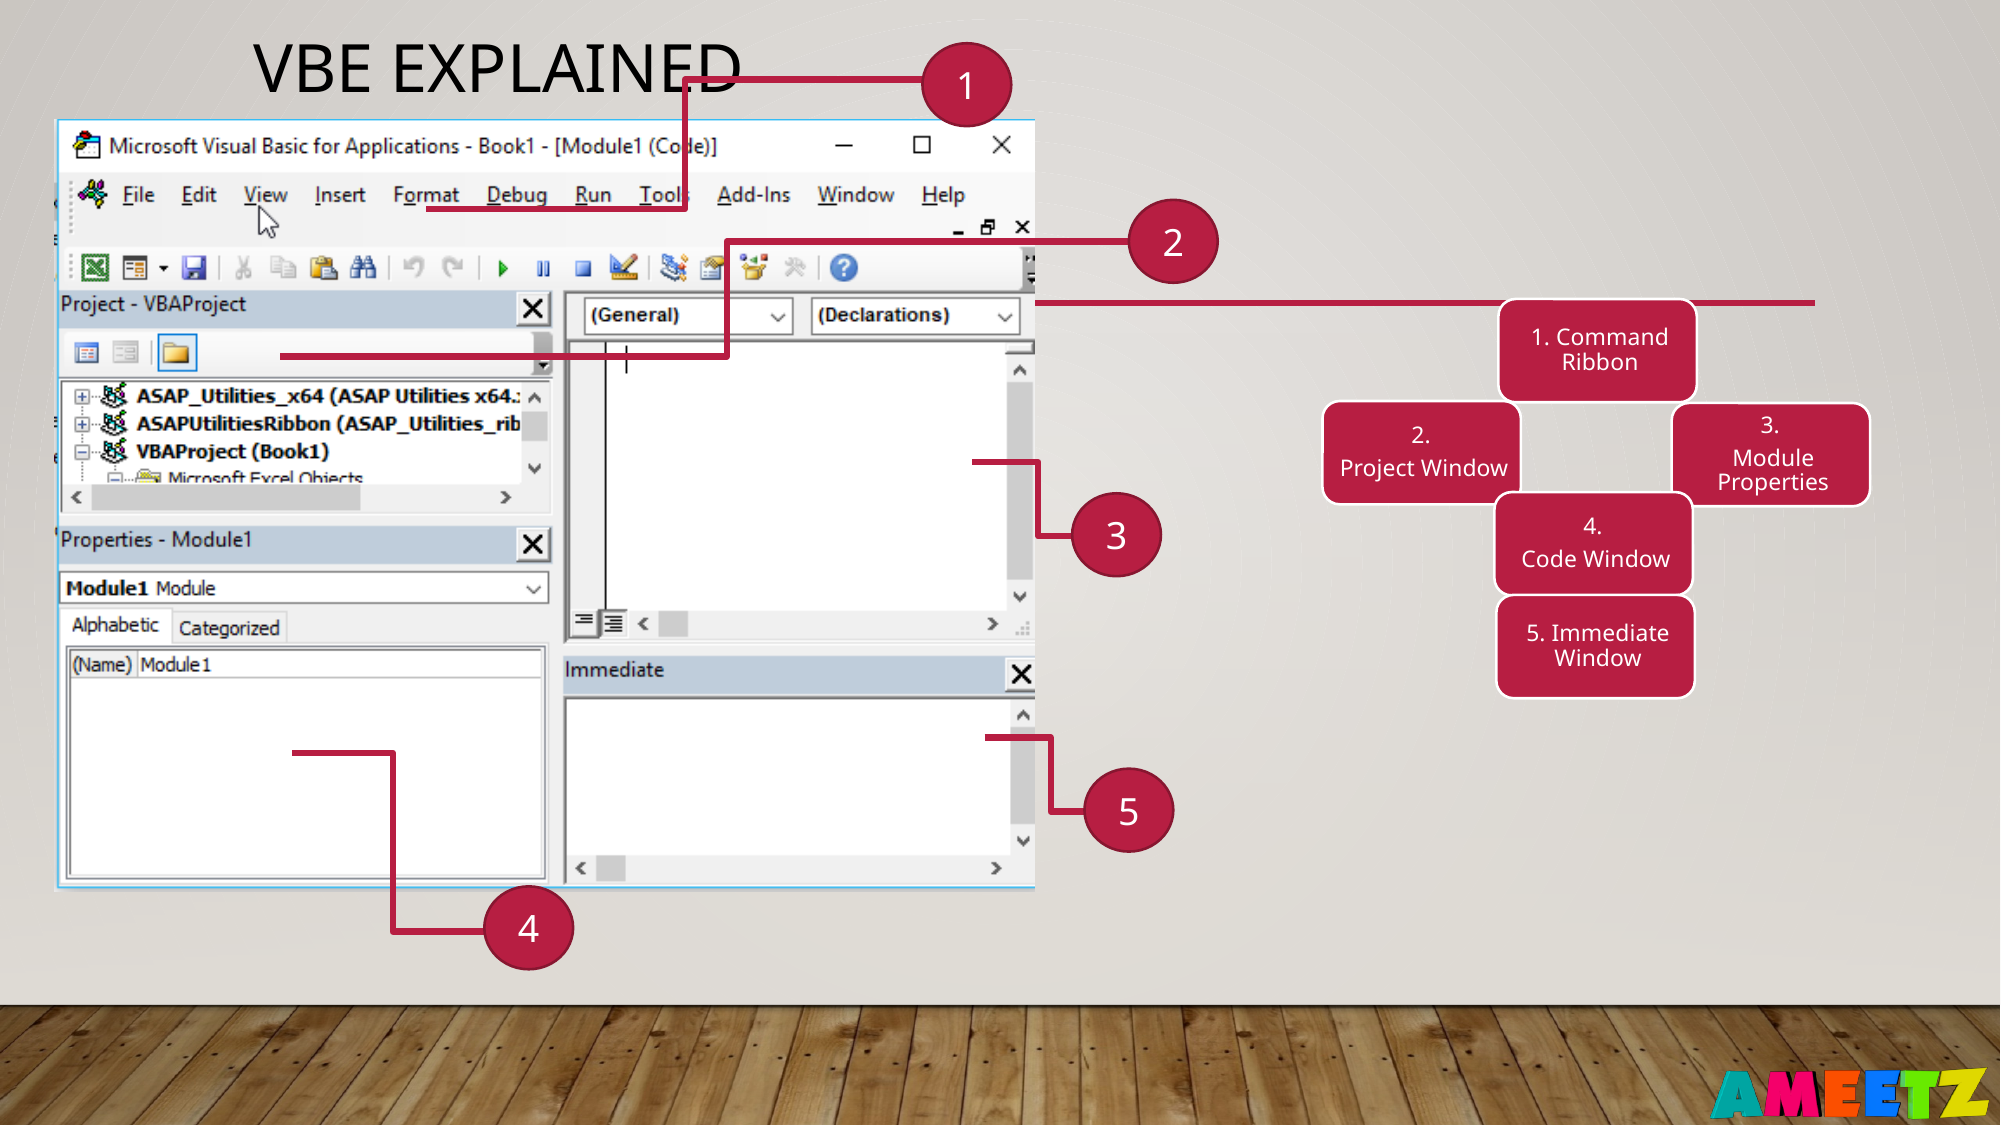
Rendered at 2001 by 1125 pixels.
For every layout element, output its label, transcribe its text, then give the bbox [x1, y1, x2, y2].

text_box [280, 241, 1174, 357]
text_box 2 [1127, 198, 1220, 285]
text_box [972, 461, 1105, 537]
picture [0, 1005, 2001, 1125]
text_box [291, 752, 494, 932]
text_box 5 [1083, 767, 1175, 853]
text_box 3 [1071, 491, 1163, 578]
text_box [426, 79, 944, 210]
title VBE Explained [238, 27, 1814, 200]
text_box 4 [483, 892, 575, 971]
picture [54, 119, 1035, 892]
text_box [1321, 199, 1874, 738]
text_box 1 [921, 41, 1013, 119]
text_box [984, 737, 1117, 812]
